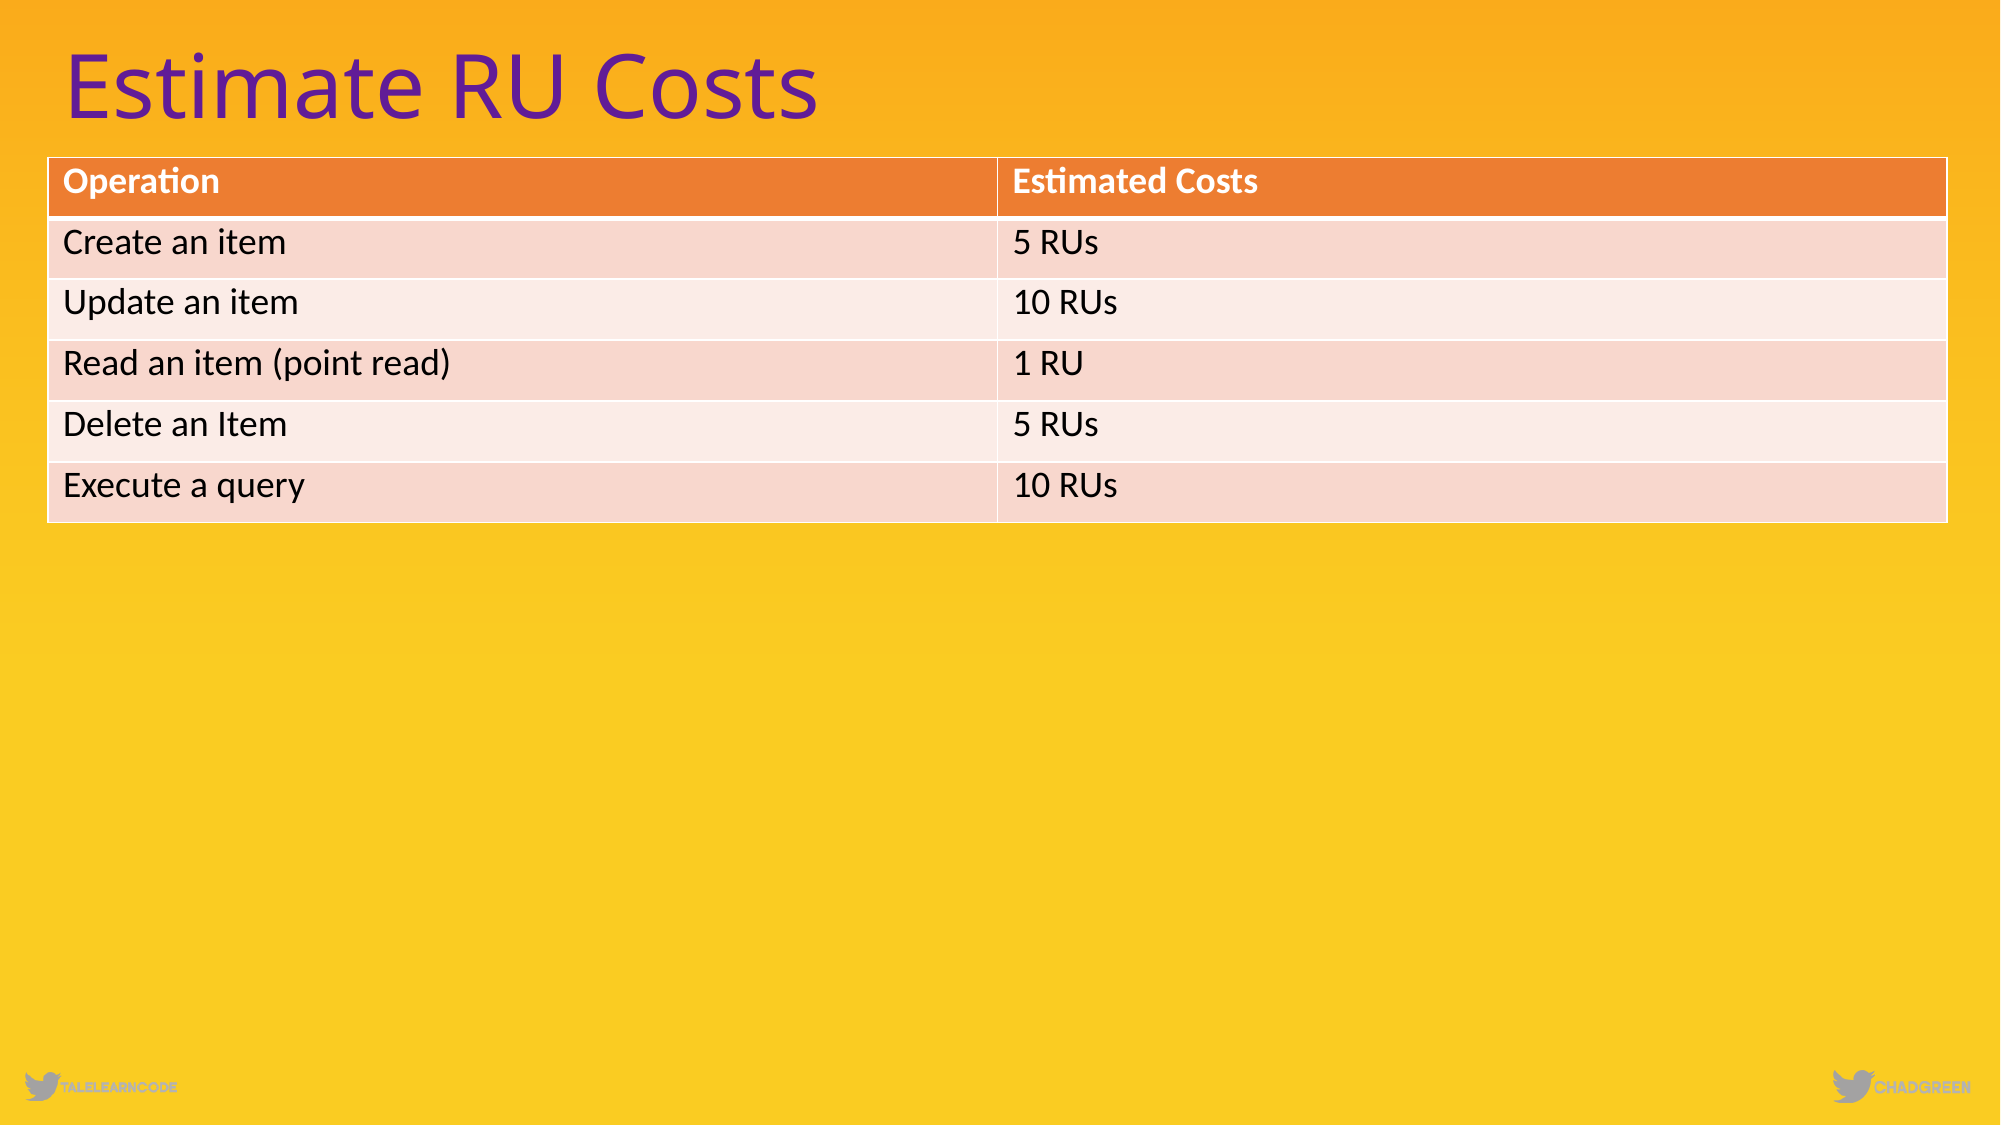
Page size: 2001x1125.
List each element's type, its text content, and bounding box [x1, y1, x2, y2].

table_header Estimated Costs [998, 158, 1946, 216]
table_cell Read an item (point read) [49, 341, 997, 400]
table_header Operation [49, 158, 997, 216]
picture [0, 0, 2001, 1125]
table_cell Update an item [49, 280, 997, 339]
table_cell 5 RUs [998, 221, 1946, 278]
table_cell 10 RUs [998, 280, 1946, 339]
table_cell 10 RUs [998, 463, 1946, 522]
table_cell Delete an Item [49, 402, 997, 461]
title Estimate RU Costs [48, 34, 1947, 146]
table_cell 1 RU [998, 341, 1946, 400]
table_cell Create an item [49, 221, 997, 278]
table_cell 5 RUs [998, 402, 1946, 461]
table_cell Execute a query [49, 463, 997, 522]
